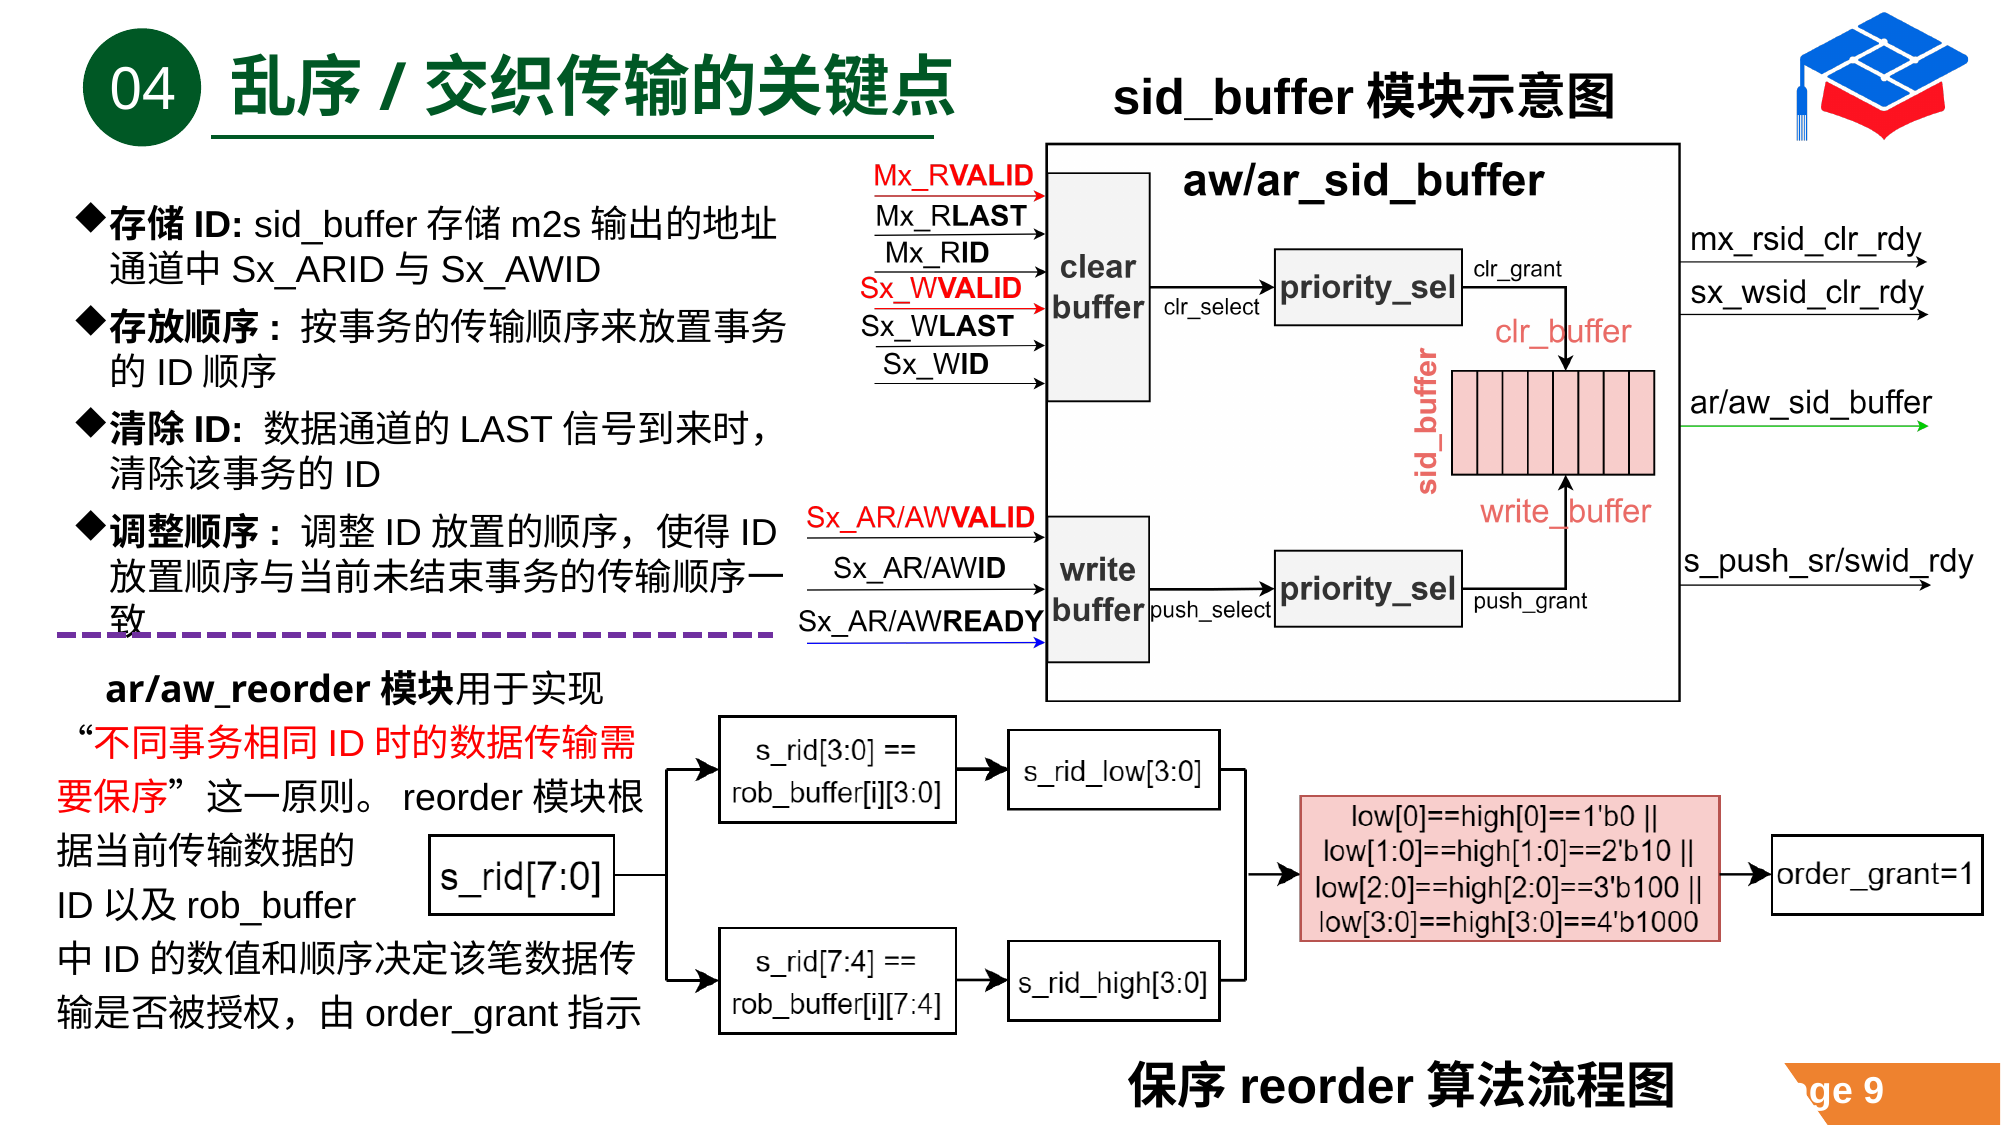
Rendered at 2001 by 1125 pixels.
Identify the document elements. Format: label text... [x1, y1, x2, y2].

picture [780, 12, 2000, 702]
text_box sid_buffer模块示意图 [1046, 57, 1683, 132]
text_box ar/aw_reorder模块用于实现“不同事务相同ID时的数据传输需要保序”这一原则。reorder模块根据当前传输数据的 ID以及rob_buffer 中ID的数值和顺序决定该笔数据传输是否被授权，由order_grant指示 [41, 648, 665, 1079]
text_box 乱序/交织传输的关键点 [218, 38, 1094, 130]
text_box 保序reorder算法流程图 [1082, 1045, 1721, 1121]
picture [427, 715, 1987, 1038]
text_box 存储ID: sid_buffer存储m2s输出的地址通道中Sx_ARID与Sx_AWID 存放顺序: 按事务的传输顺序来放置事务的ID顺序 清除ID: 数据通道的LAST信号到来时，清除该事务的ID 调整顺序: 调整ID放置的顺序，使得ID放置顺序与当前未结束事务的传输顺序一致 [57, 192, 780, 576]
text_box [70, 27, 215, 147]
